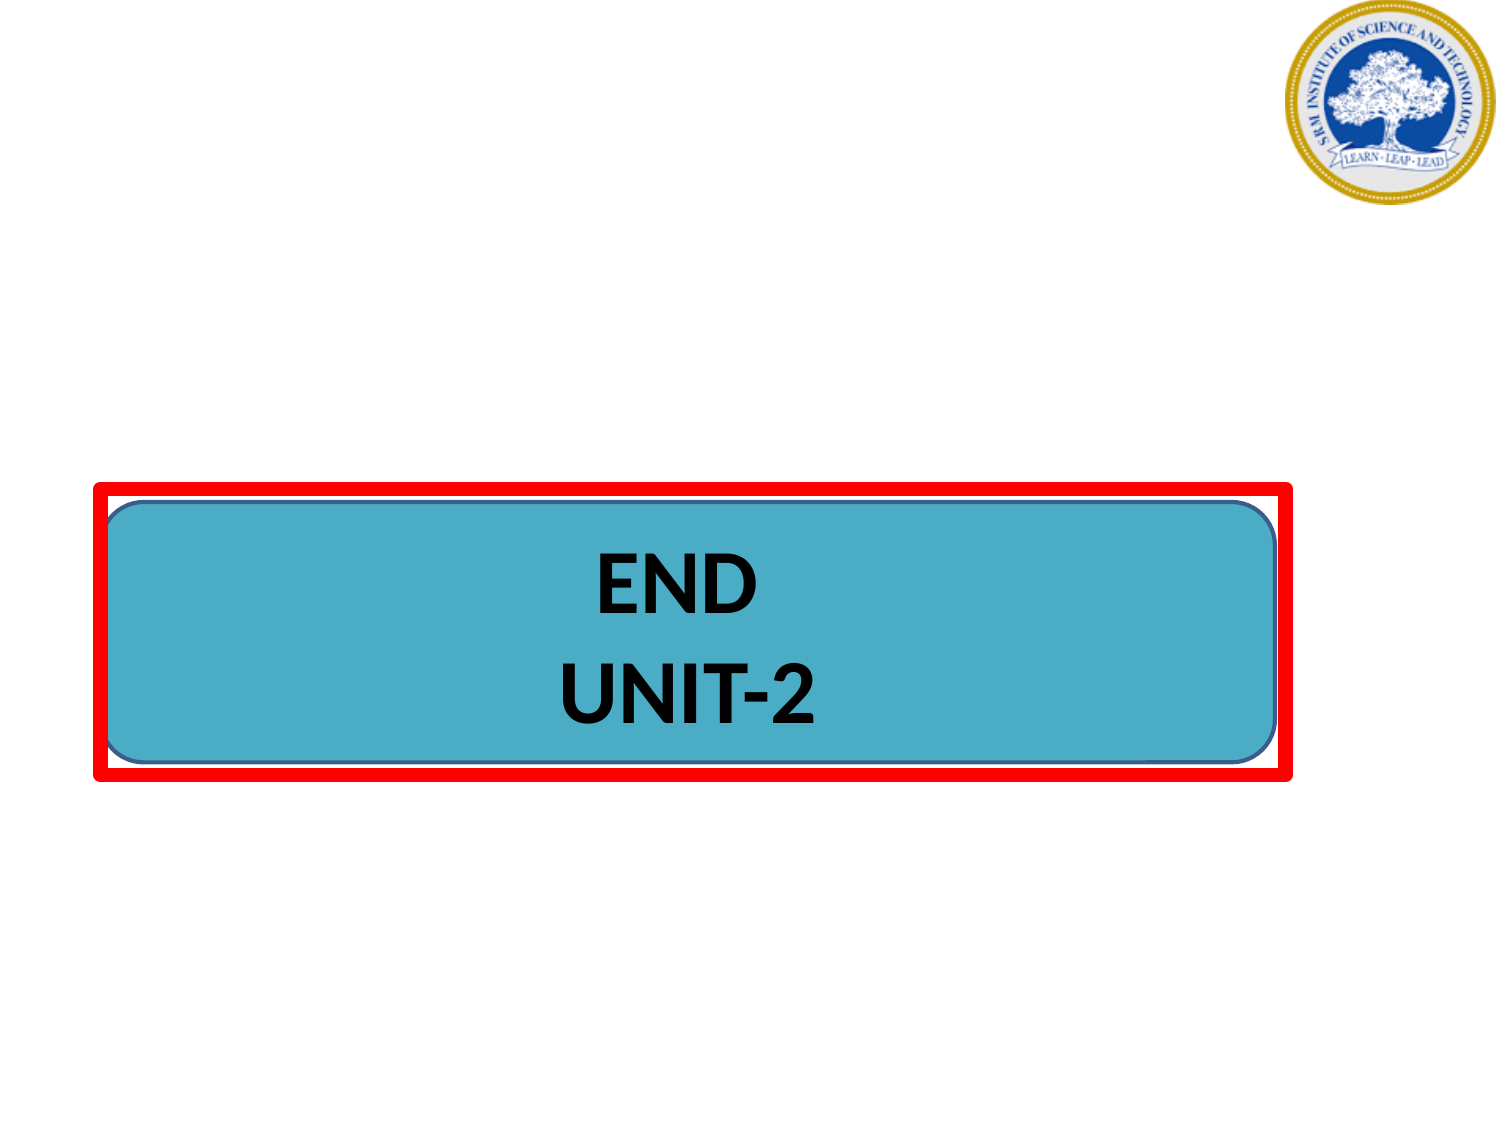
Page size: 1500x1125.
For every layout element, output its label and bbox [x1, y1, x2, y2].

text_box [100, 488, 1286, 775]
picture [1285, 0, 1496, 205]
